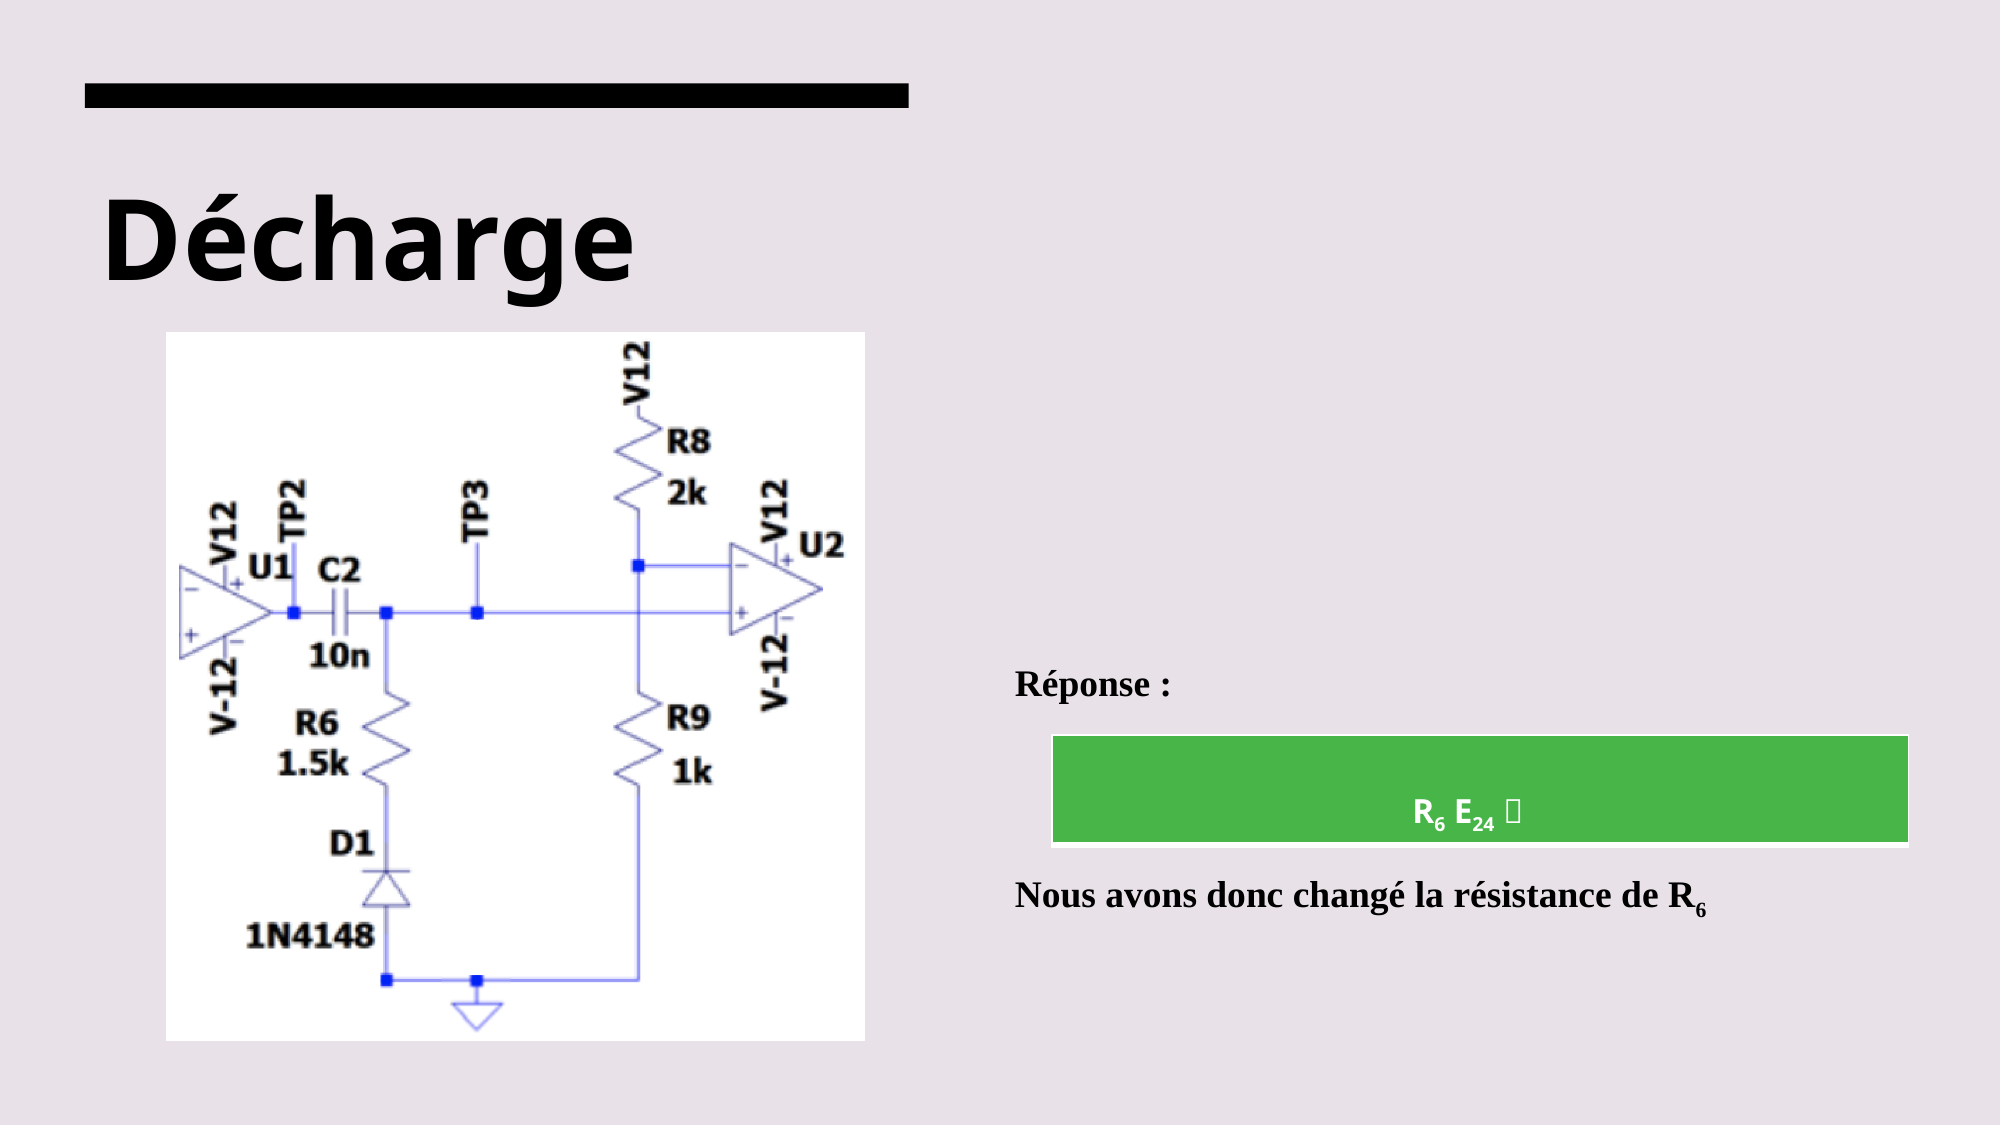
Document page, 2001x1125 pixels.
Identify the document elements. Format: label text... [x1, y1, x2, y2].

title Décharge [84, 160, 909, 960]
picture [166, 332, 866, 1041]
